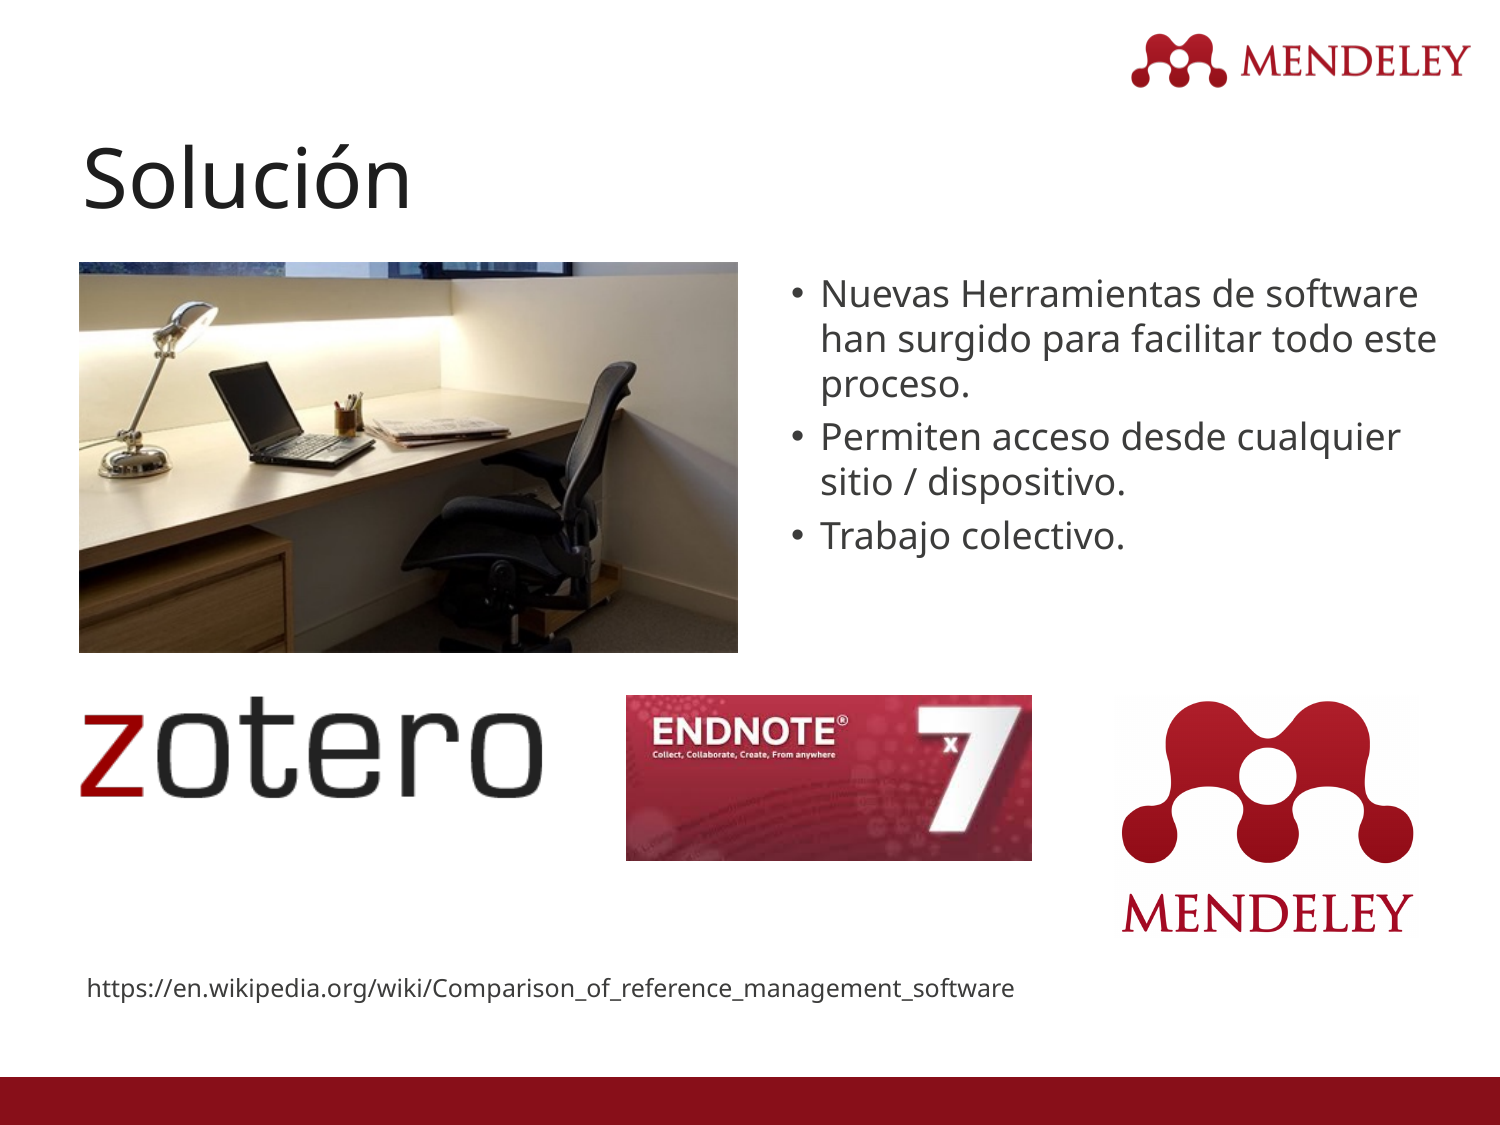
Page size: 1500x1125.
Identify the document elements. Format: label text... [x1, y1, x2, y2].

text_box https://en.wikipedia.org/wiki/Comparison_of_reference_management_software [79, 965, 1447, 1048]
picture [1426, 29, 1476, 99]
title Solución [74, 0, 1426, 234]
picture [626, 695, 1032, 861]
picture [78, 262, 738, 653]
picture [78, 695, 544, 800]
picture [1114, 695, 1419, 938]
list Nuevas Herramientas de software han surgido para facilitar todo este proceso. Permiten acceso desde cualquier sitio / dispositivo. Trabajo colectivo. [783, 261, 1447, 653]
